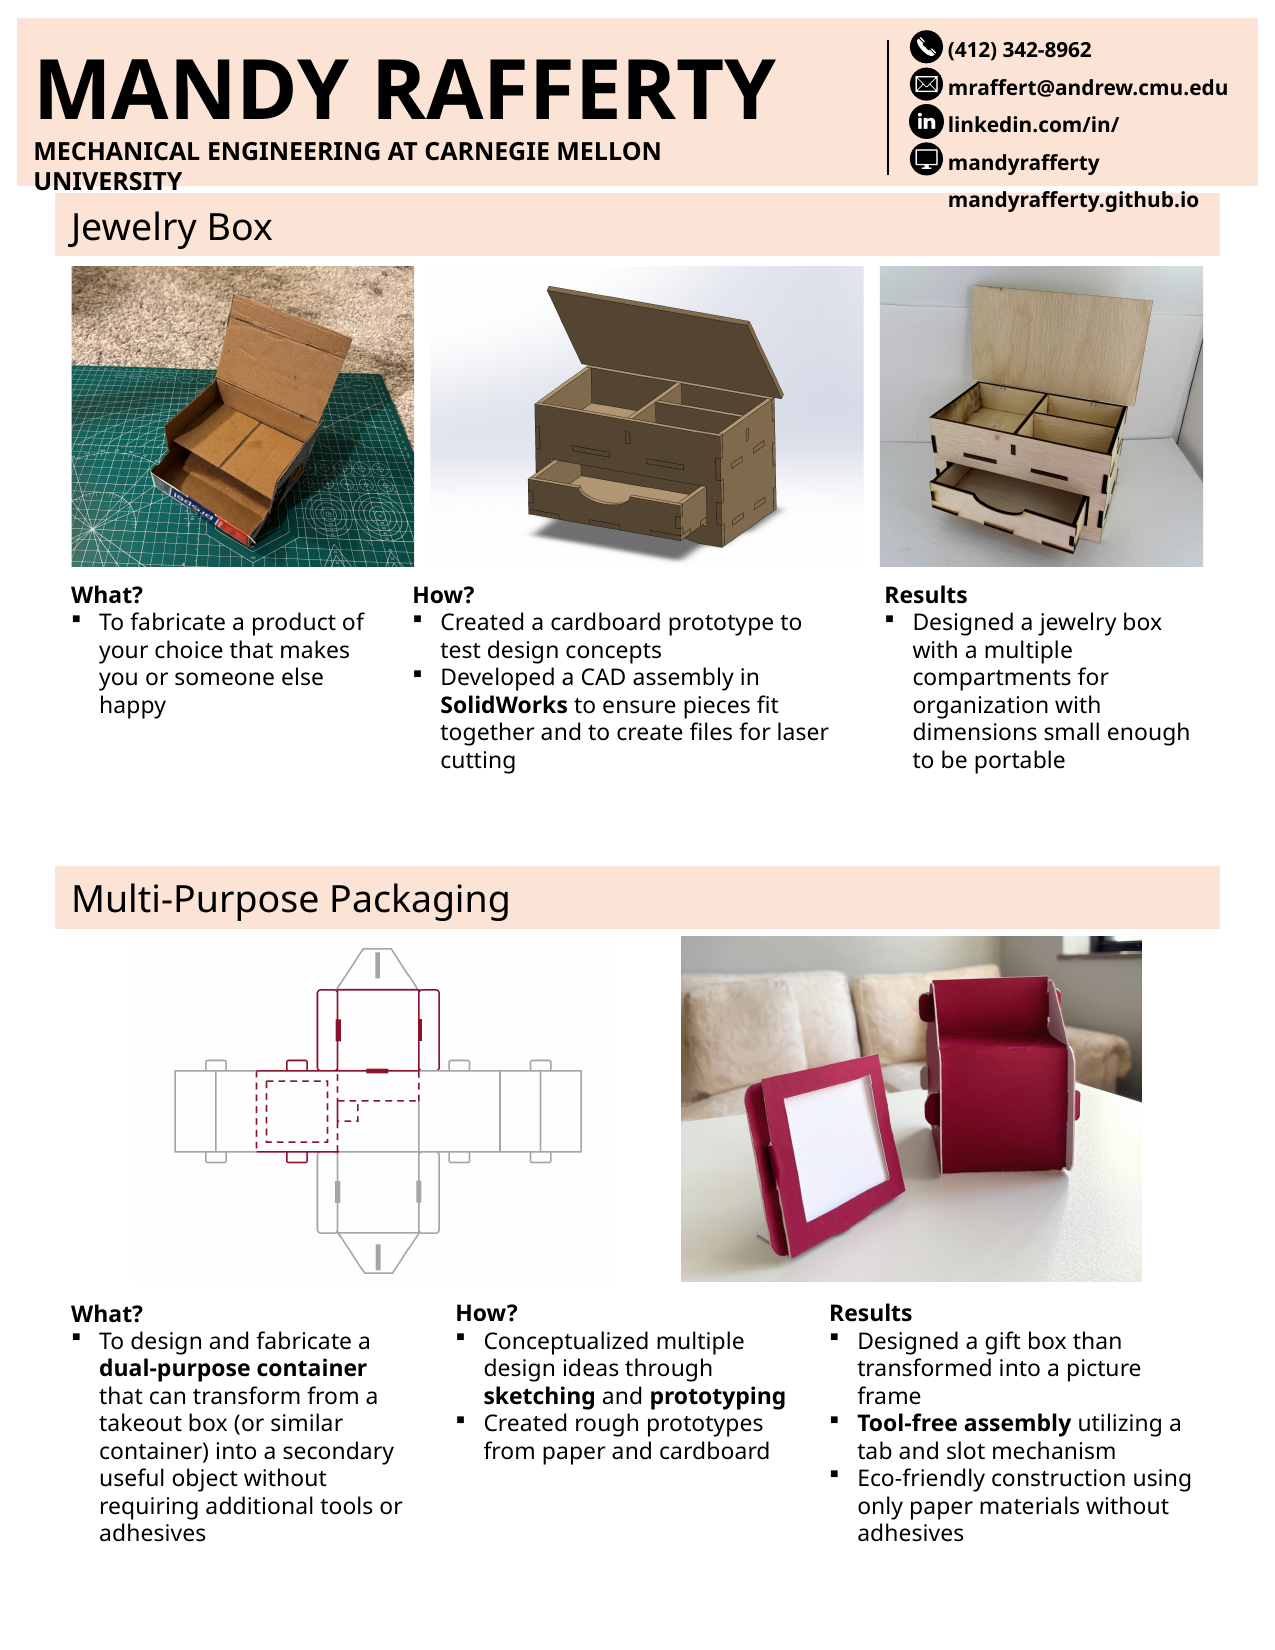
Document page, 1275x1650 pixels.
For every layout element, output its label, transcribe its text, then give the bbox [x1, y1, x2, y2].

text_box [910, 143, 942, 175]
text_box What? To fabricate a product of your choice that makes you or someone else happy [56, 573, 393, 726]
text_box How? Created a cardboard prototype to test design concepts Developed a CAD assembly in SolidWorks to ensure pieces fit together and to create files for laser cutting [397, 573, 853, 781]
text_box What? To design and fabricate a dual-purpose container that can transform from a takeout box (or similar container) into a secondary useful object without requiring additional tools or adhesives [56, 1291, 424, 1554]
picture [680, 935, 1142, 1282]
text_box [947, 145, 1175, 174]
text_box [910, 68, 942, 100]
text_box [945, 106, 1245, 135]
text_box Multi-Purpose Packaging [55, 866, 1220, 929]
picture [133, 935, 616, 1282]
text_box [908, 103, 945, 140]
picture [71, 266, 415, 568]
text_box MANDY RAFFERTY MECHANICAL ENGINEERING AT CARNEGIE MELLON UNIVERSITY [18, 28, 827, 204]
picture [879, 266, 1204, 568]
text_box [910, 31, 942, 63]
text_box Jewelry Box [55, 193, 1220, 256]
text_box [17, 18, 933, 186]
text_box How? Conceptualized multiple design ideas through sketching and prototyping Created rough prototypes from paper and cardboard [440, 1291, 814, 1472]
text_box Results Designed a gift box than transformed into a picture frame Tool-free assembly utilizing a tab and slot mechanism Eco-friendly construction using only paper materials without adhesives [814, 1291, 1219, 1581]
picture [429, 266, 865, 568]
text_box Results Designed a jewelry box with a multiple compartments for organization with dimensions small enough to be portable [869, 573, 1220, 808]
text_box (412) 342-8962 mraffert@andrew.cmu.edu linkedin.com/in/mandyrafferty mandyrafferty.github.io [933, 17, 1257, 220]
